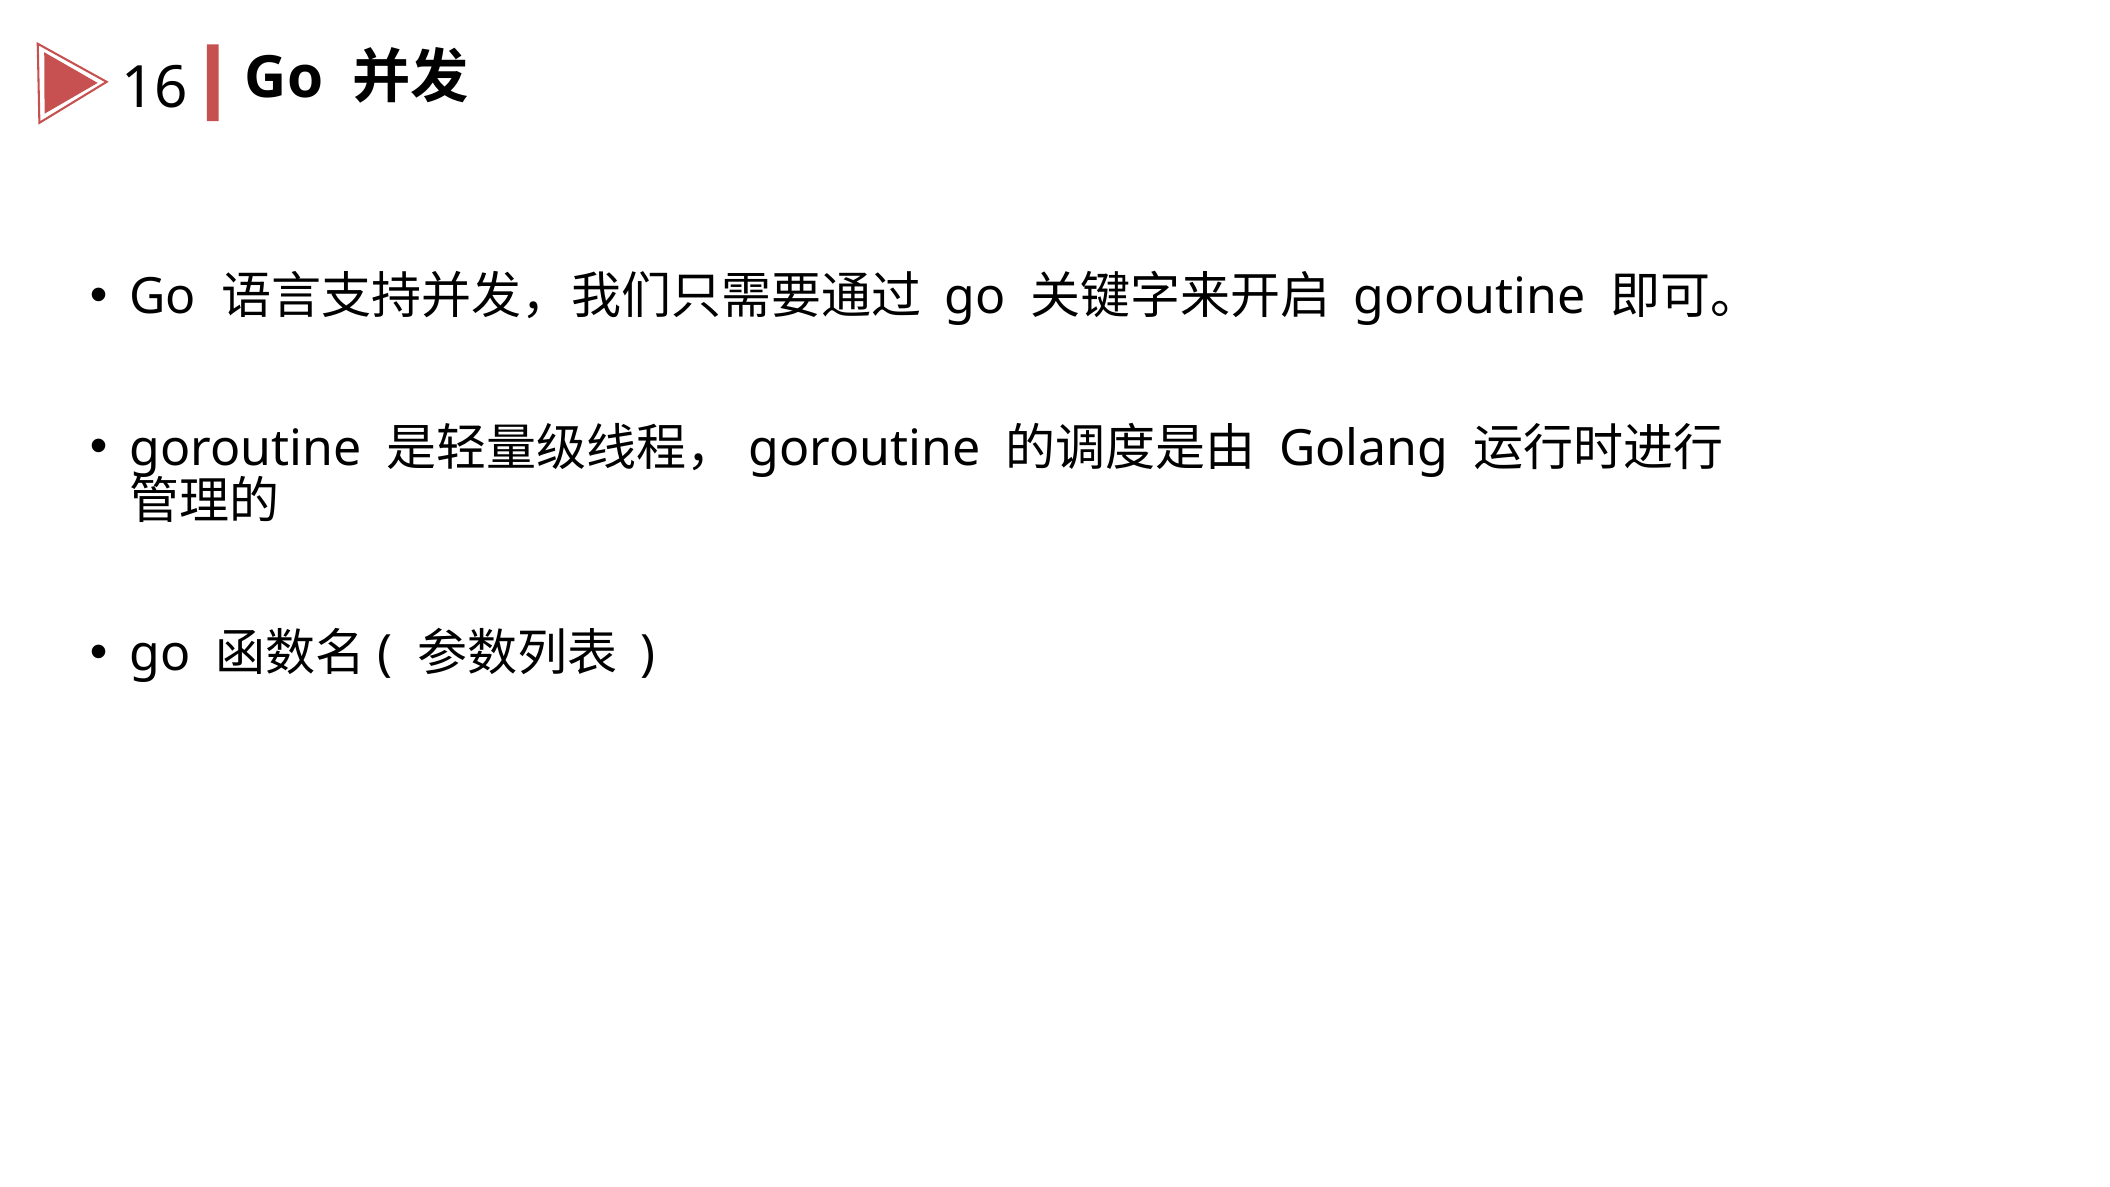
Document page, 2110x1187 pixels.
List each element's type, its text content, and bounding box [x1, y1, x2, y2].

text_box Go 并发 [229, 39, 1073, 118]
text_box 16 [106, 41, 219, 127]
text_box Go 语言支持并发，我们只需要通过 go 关键字来开启 goroutine 即可。 goroutine 是轻量级线程，goroutine 的调度是由 Golang 运行时进行管理的 go 函数名( 参数列表 ) [75, 262, 1747, 1133]
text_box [28, 42, 108, 120]
